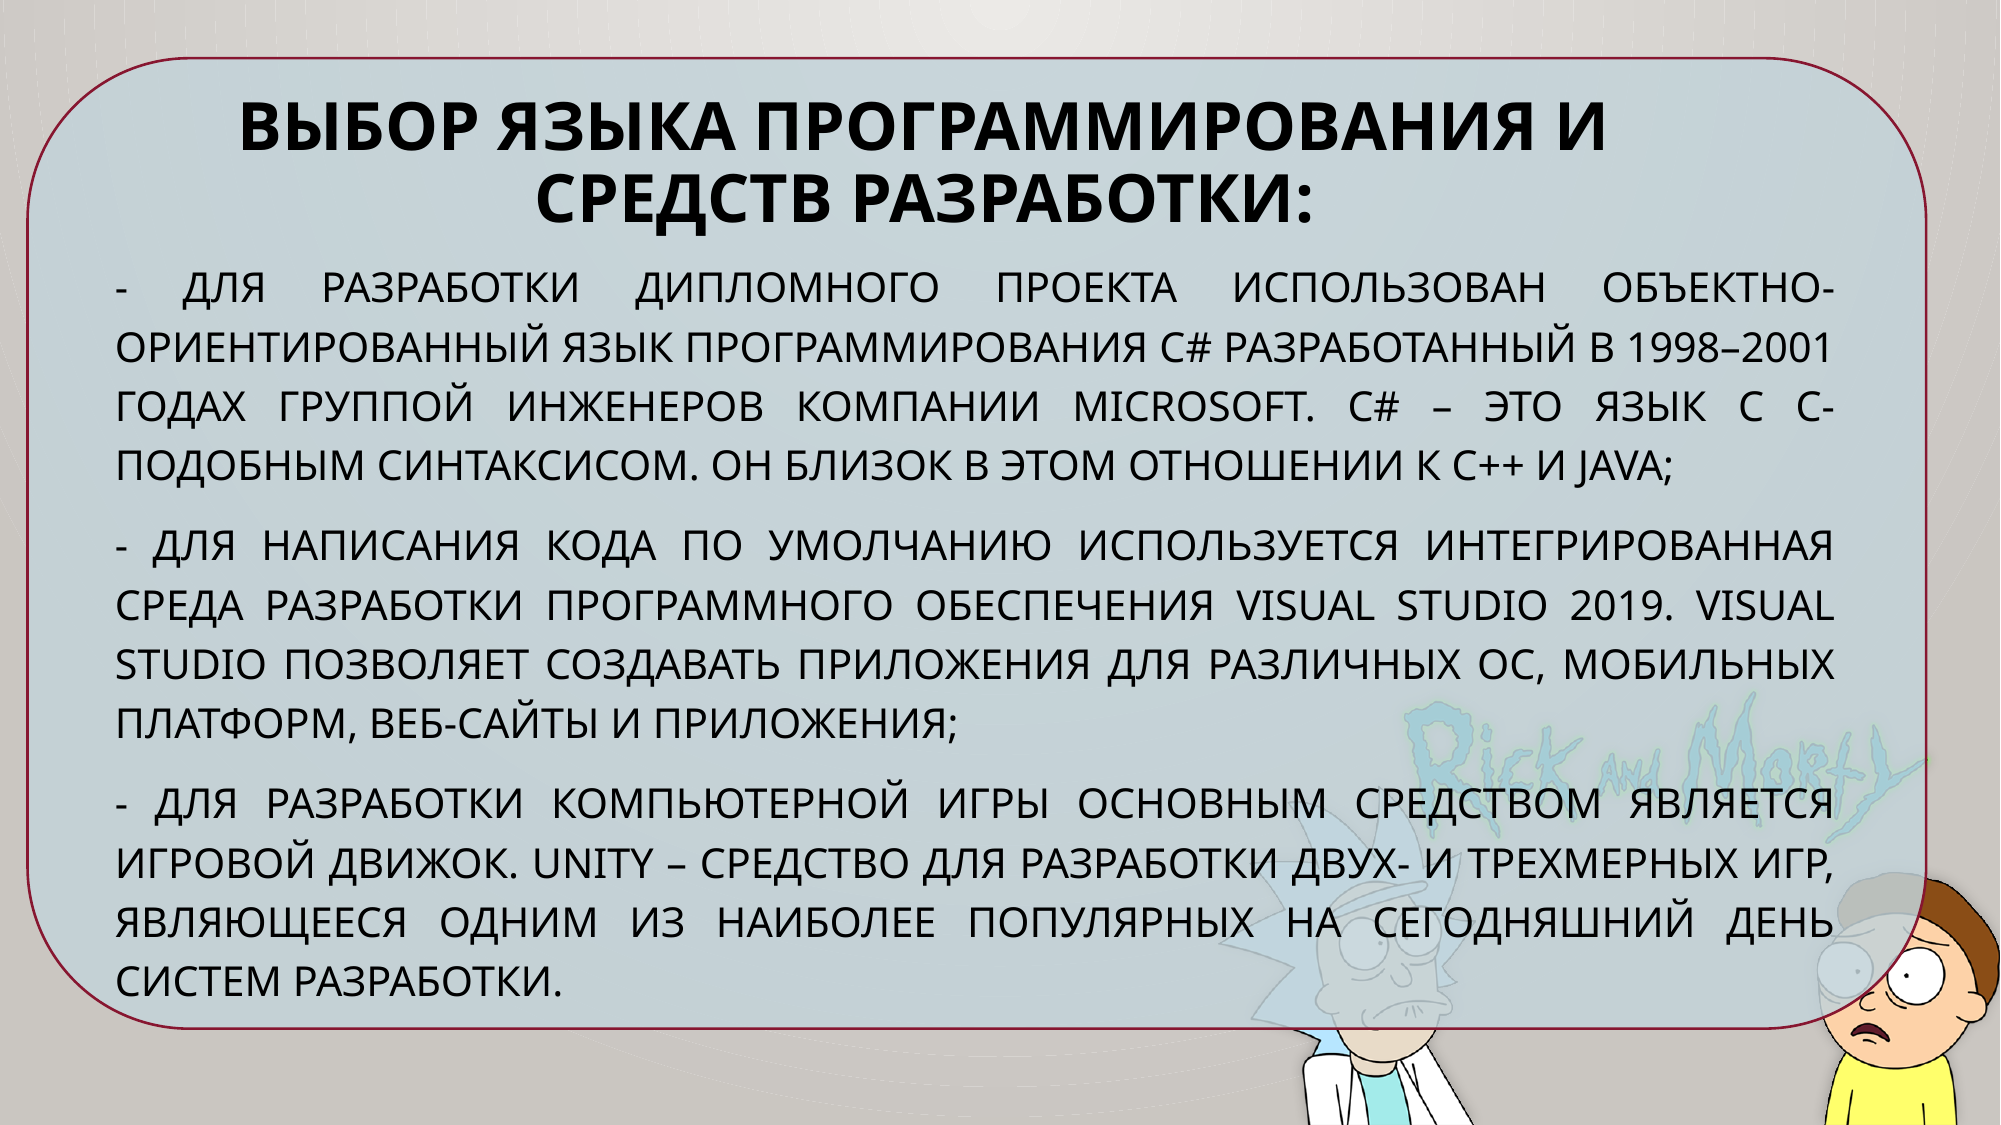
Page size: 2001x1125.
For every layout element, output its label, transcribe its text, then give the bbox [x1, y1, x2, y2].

title Выбор языка программирования и средств разработки: [186, 96, 1663, 236]
subtitle - Для разработки дипломного проекта использован объектно-ориентированный язык программирования C# разработанный в 1998–2001 годах группой инженеров компании Microsoft. C# – это язык с C-подобным синтаксисом. Он близок в этом отношении к C++ и Java; - Для написания кода по умолчанию используется интегрированная среда разработки программного обеспечения Visual Studio 2019. Visual Studio позволяет создавать приложения для различных ОС, мобильных платформ, веб-сайты и приложения; - Для разработки компьютерной игры основным средством является игровой движок. Unity – средство для разработки двух- и трехмерных игр, являющееся одним из наиболее популярных на сегодняшний день систем разработки. [99, 236, 1850, 1029]
picture [1218, 685, 2000, 1125]
text_box [26, 56, 1928, 1003]
